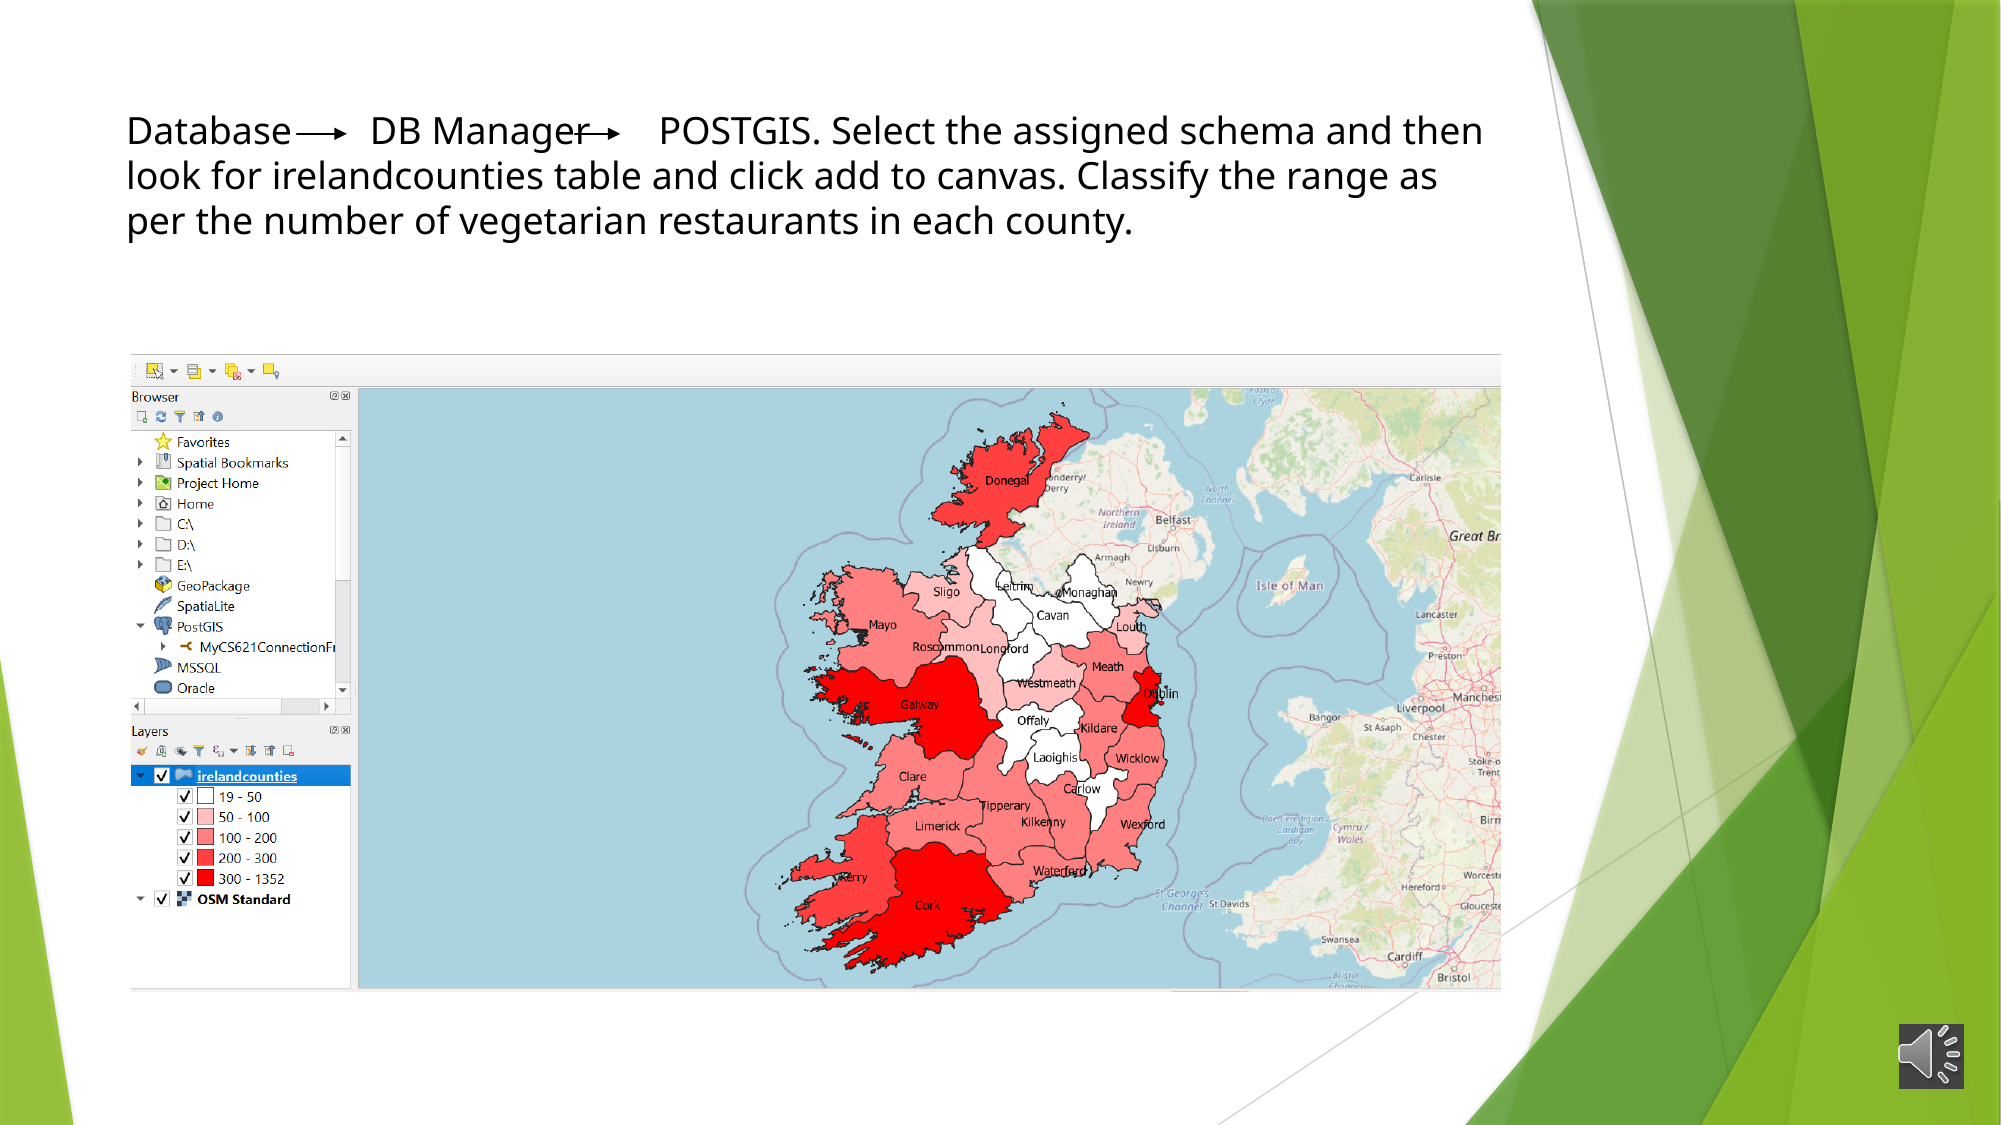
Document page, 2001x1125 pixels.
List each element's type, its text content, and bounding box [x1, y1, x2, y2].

title Database DB Manager POSTGIS. Select the assigned schema and then look for irelandcounties table and click add to canvas. Classify the range as per the number of vegetarian restaurants in each county. [111, 99, 1522, 264]
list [131, 353, 1502, 992]
picture [1897, 1022, 1966, 1091]
